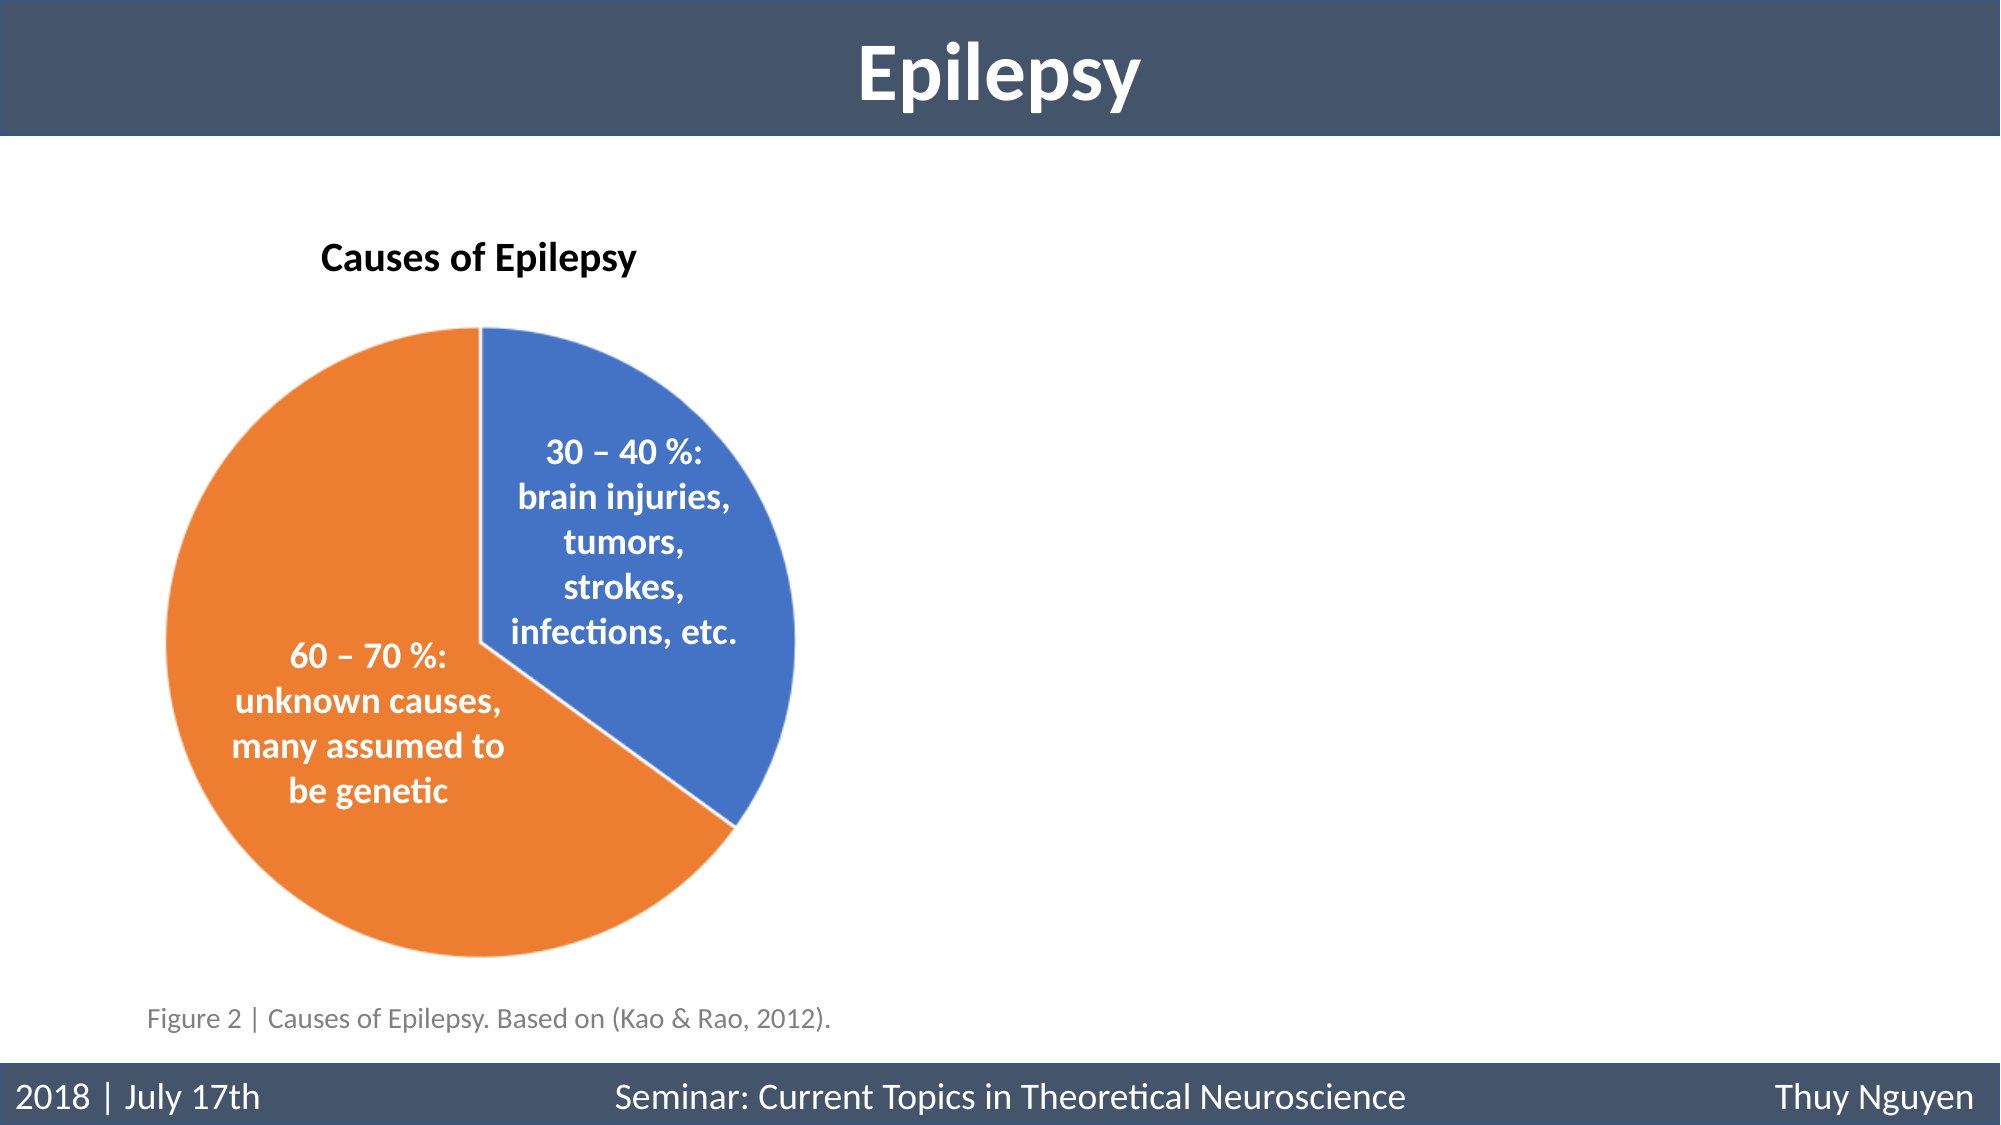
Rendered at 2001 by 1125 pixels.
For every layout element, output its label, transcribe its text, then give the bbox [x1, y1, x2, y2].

text_box Epilepsy [221, 9, 1778, 125]
picture [149, 318, 805, 971]
text_box Causes of Epilepsy [306, 222, 765, 287]
text_box 2018 | July 17th Seminar: Current Topics in Theoretical Neuroscience Thuy Nguyen [0, 1064, 2000, 1125]
text_box [0, 0, 2000, 136]
text_box Figure 2 | Causes of Epilepsy. Based on (Kao & Rao, 2012). [132, 992, 892, 1042]
